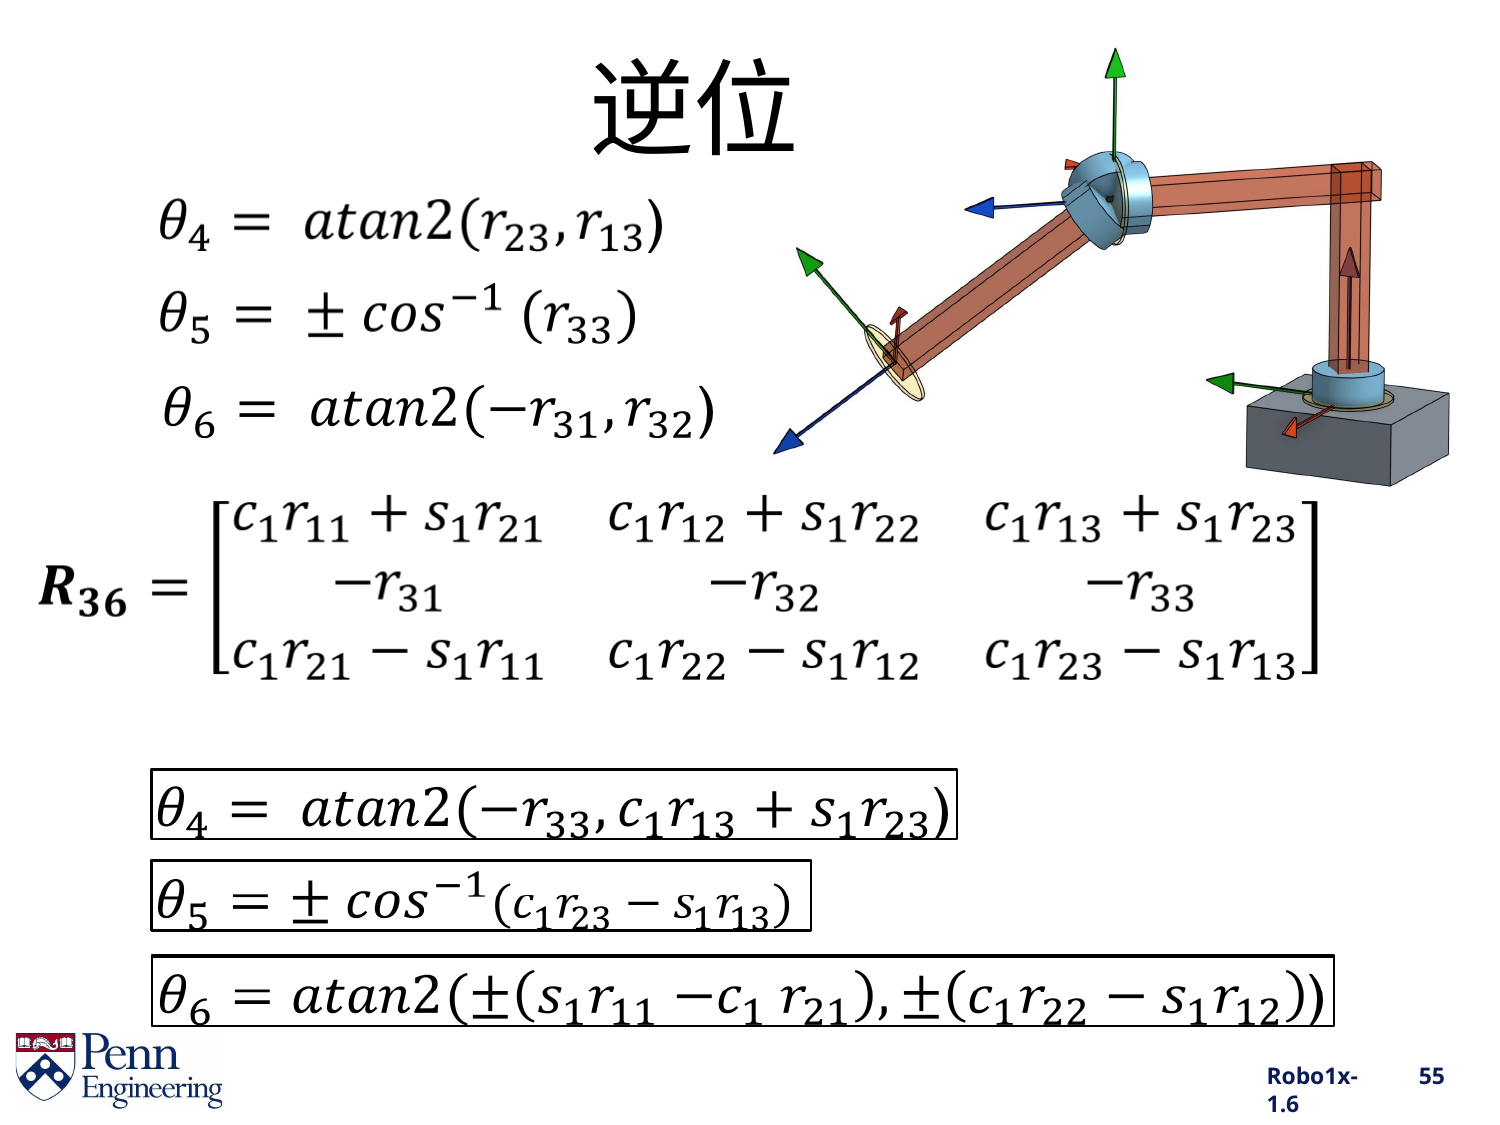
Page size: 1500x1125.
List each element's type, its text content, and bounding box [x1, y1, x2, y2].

text_box [151, 768, 958, 840]
title 逆位 [107, 0, 1392, 230]
text_box [31, 486, 1346, 682]
text_box [159, 368, 720, 440]
text_box [151, 860, 811, 931]
text_box Robo1x-1.6 [1264, 1058, 1390, 1117]
text_box [151, 955, 1334, 1027]
slide_number 55 [1414, 1058, 1449, 1125]
text_box [720, 0, 1475, 502]
picture [15, 1033, 223, 1110]
text_box [155, 230, 670, 253]
text_box [155, 275, 659, 346]
